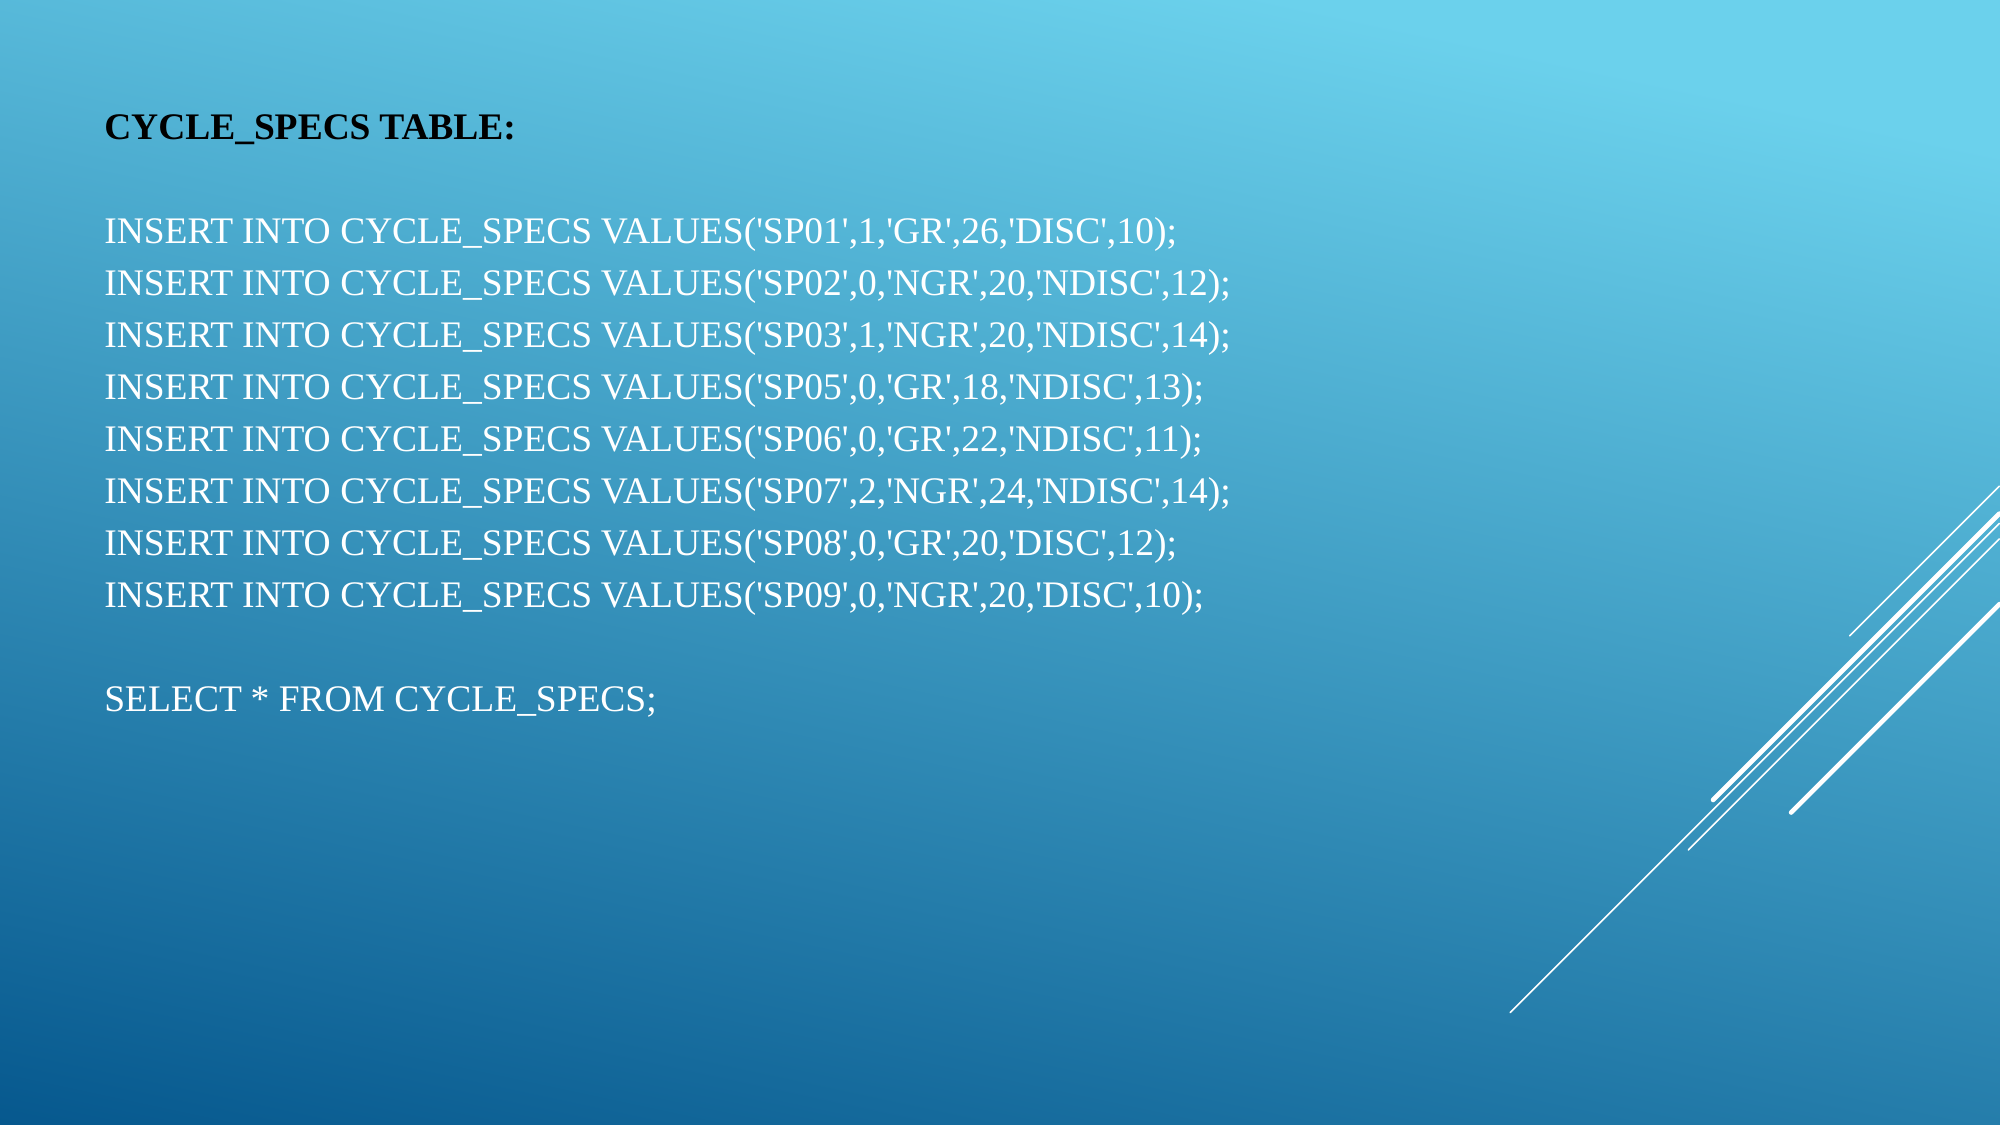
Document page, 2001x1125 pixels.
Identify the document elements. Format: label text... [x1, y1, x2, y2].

text_box CYCLE_SPECS TABLE: INSERT INTO CYCLE_SPECS VALUES('SP01',1,'GR',26,'DISC',10); INSERT INTO CYCLE_SPECS VALUES('SP02',0,'NGR',20,'NDISC',12); INSERT INTO CYCLE_SPECS VALUES('SP03',1,'NGR',20,'NDISC',14); INSERT INTO CYCLE_SPECS VALUES('SP05',0,'GR',18,'NDISC',13); INSERT INTO CYCLE_SPECS VALUES('SP06',0,'GR',22,'NDISC',11); INSERT INTO CYCLE_SPECS VALUES('SP07',2,'NGR',24,'NDISC',14); INSERT INTO CYCLE_SPECS VALUES('SP08',0,'GR',20,'DISC',12); INSERT INTO CYCLE_SPECS VALUES('SP09',0,'NGR',20,'DISC',10); SELECT * FROM CYCLE_SPECS; [0, 91, 1608, 776]
